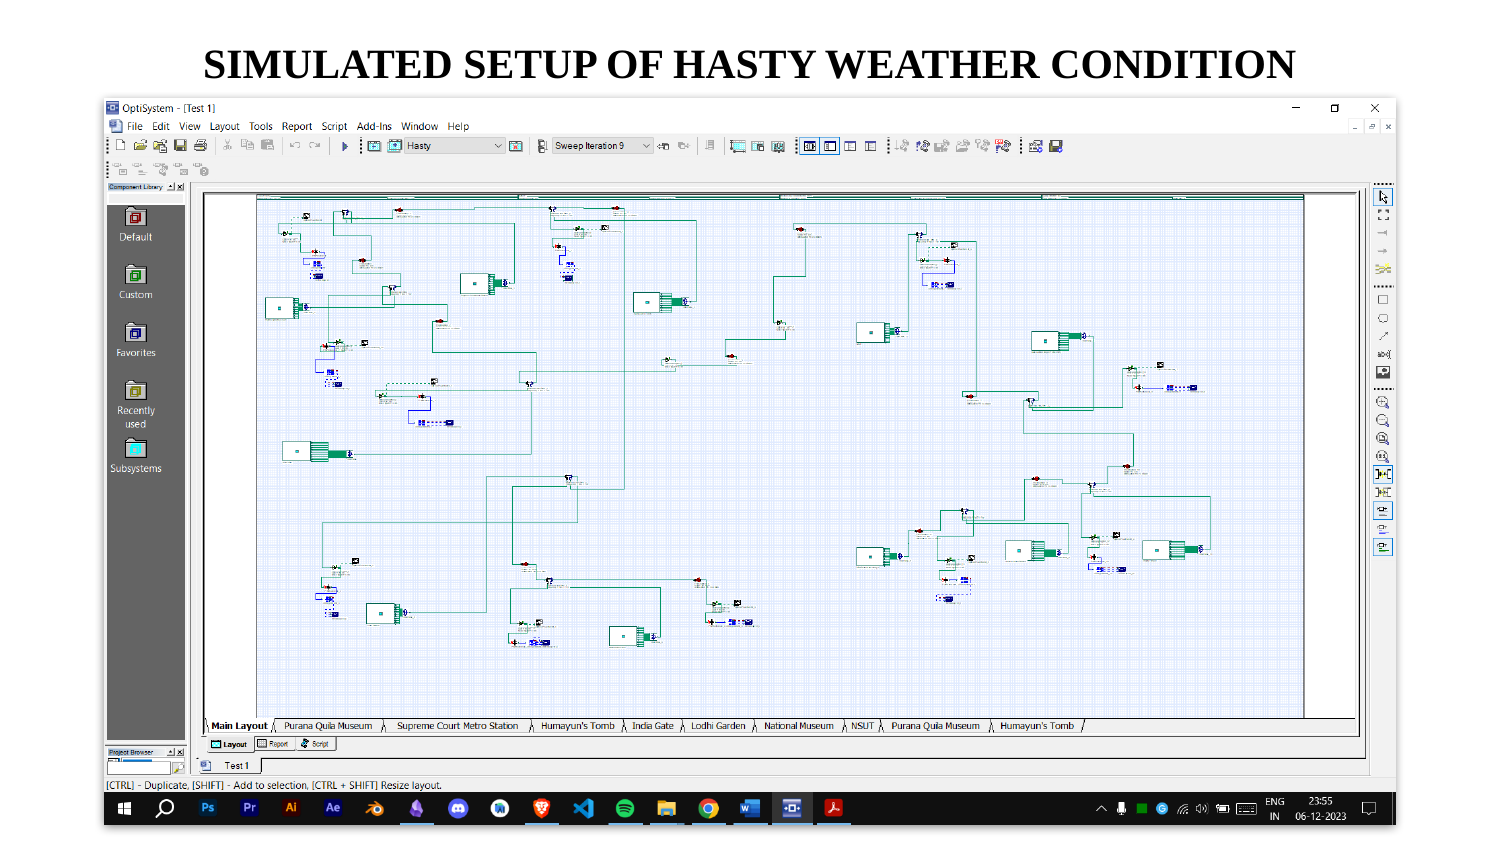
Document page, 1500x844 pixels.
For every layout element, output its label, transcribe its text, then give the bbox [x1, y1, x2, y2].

title SIMULATED SETUP OF HASTY WEATHER CONDITION [51, 21, 1449, 116]
picture [104, 98, 1396, 826]
